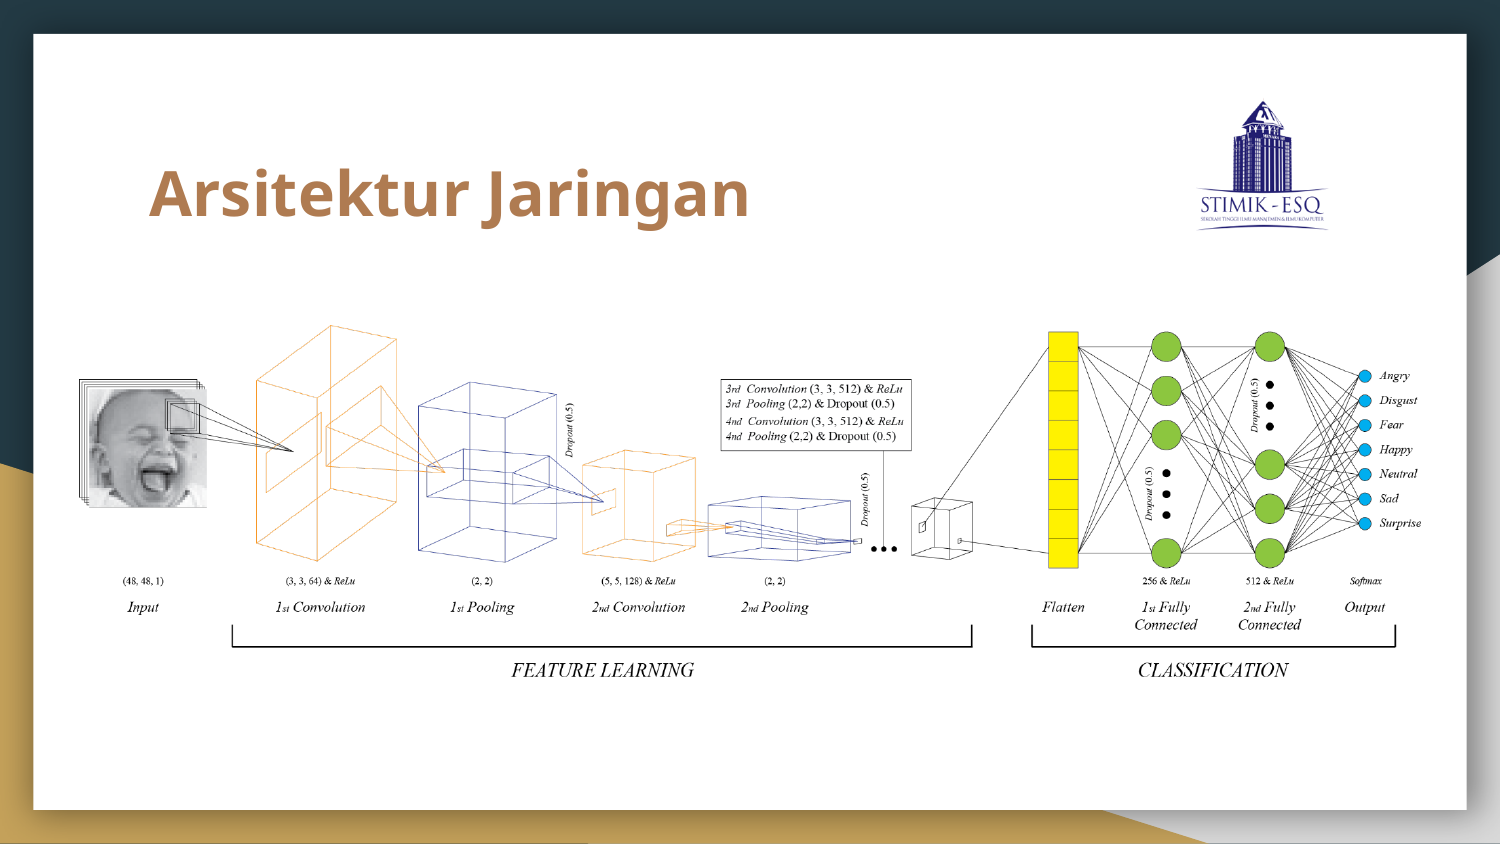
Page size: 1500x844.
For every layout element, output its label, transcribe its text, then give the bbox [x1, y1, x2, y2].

picture [1163, 89, 1365, 238]
picture [79, 325, 1421, 682]
title Arsitektur Jaringan [134, 138, 1366, 296]
